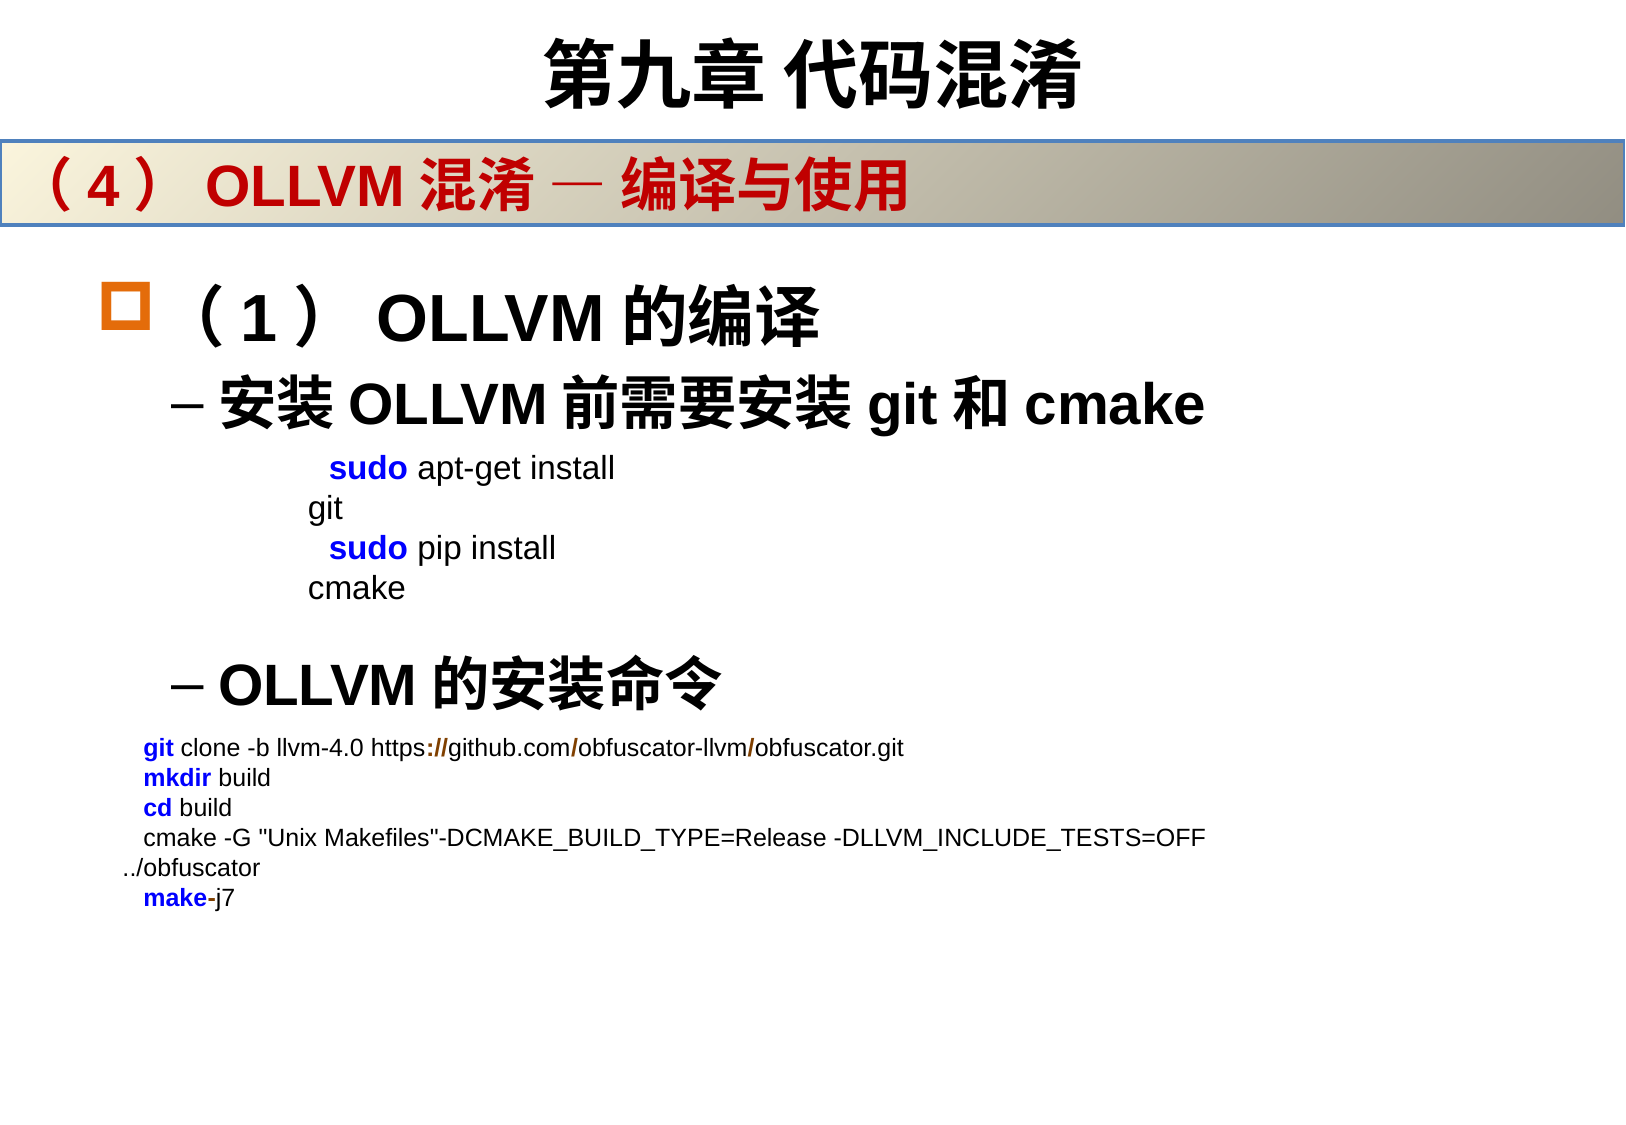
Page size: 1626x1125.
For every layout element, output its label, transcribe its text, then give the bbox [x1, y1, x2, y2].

text_box （4）OLLVM混淆 — 编译与使用 [0, 139, 1625, 227]
text_box sudo apt-get install git sudo pip install cmake [292, 478, 668, 574]
title 第九章 代码混淆 [81, 19, 1544, 126]
list （1）OLLVM的编译 安装OLLVM前需要安装git和cmake OLLVM的安装命令 [81, 267, 1544, 882]
text_box git clone -b llvm-4.0 https://github.com/obfuscator-llvm/obfuscator.git mkdir build cd build cmake -G "Unix Makefiles"-DCMAKE_BUILD_TYPE=Release -DLLVM_INCLUDE_TESTS=OFF ../obfuscator make-j7 [107, 739, 1355, 904]
